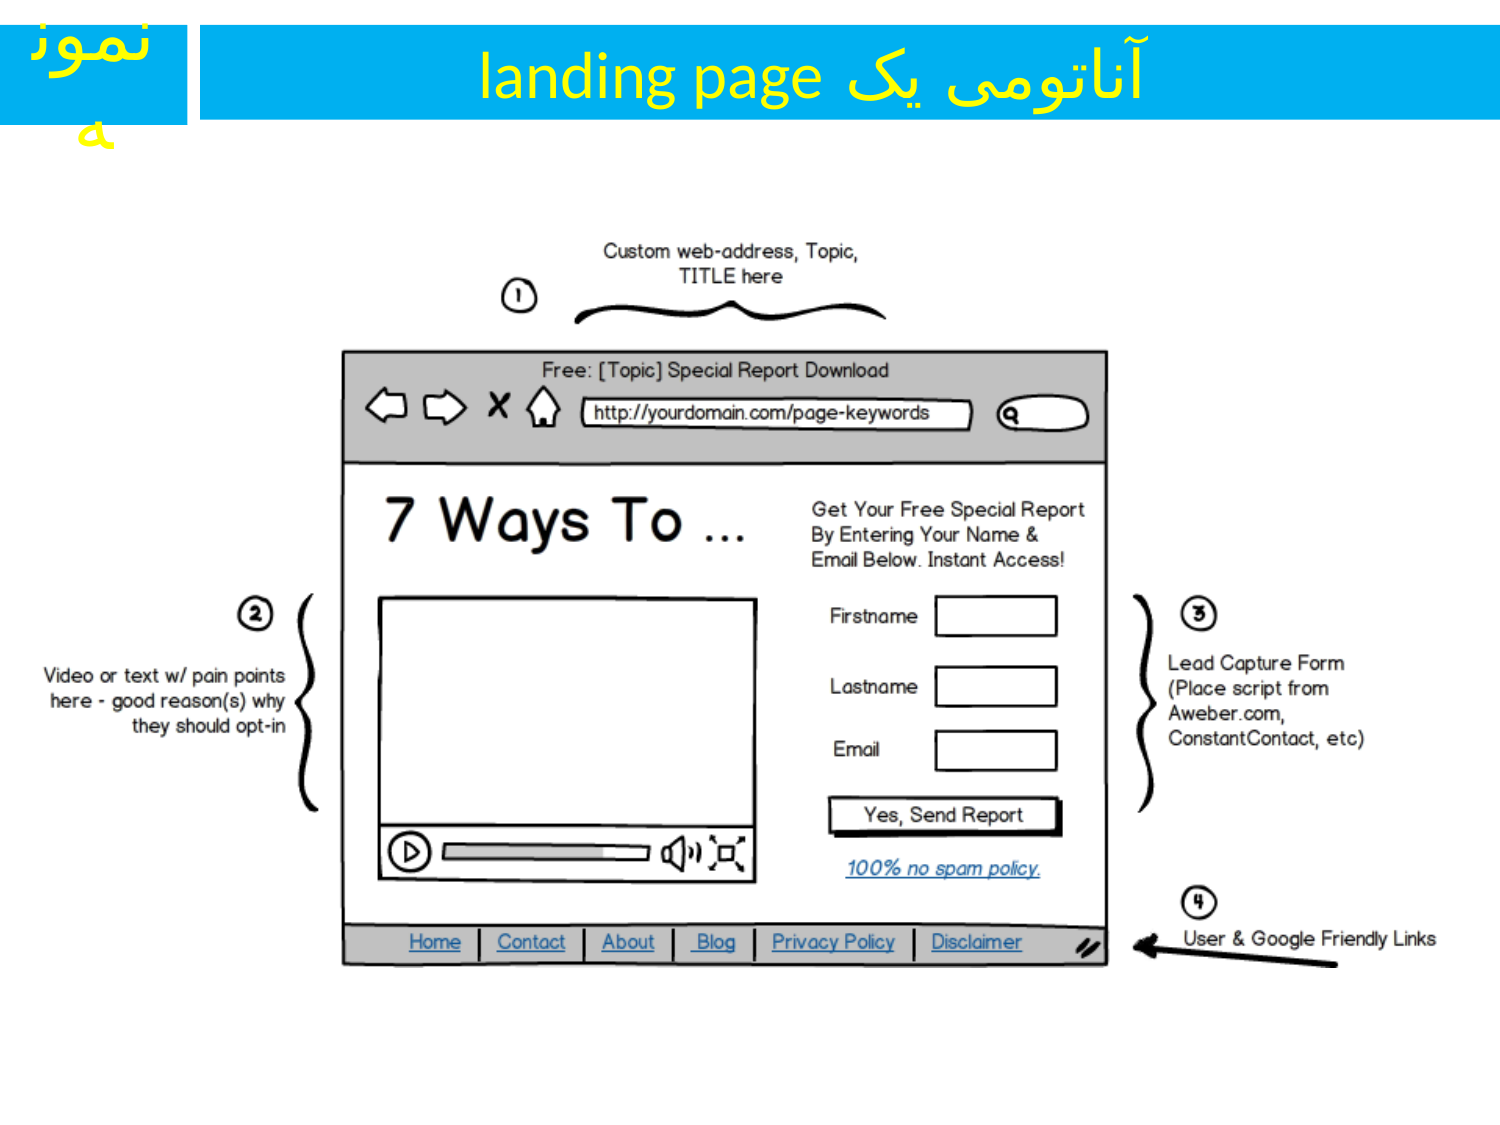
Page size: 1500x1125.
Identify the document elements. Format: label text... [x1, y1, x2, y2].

text_box آناتومی یک landing page [200, 24, 1500, 120]
picture [37, 199, 1443, 968]
text_box نمونه [0, 22, 190, 128]
